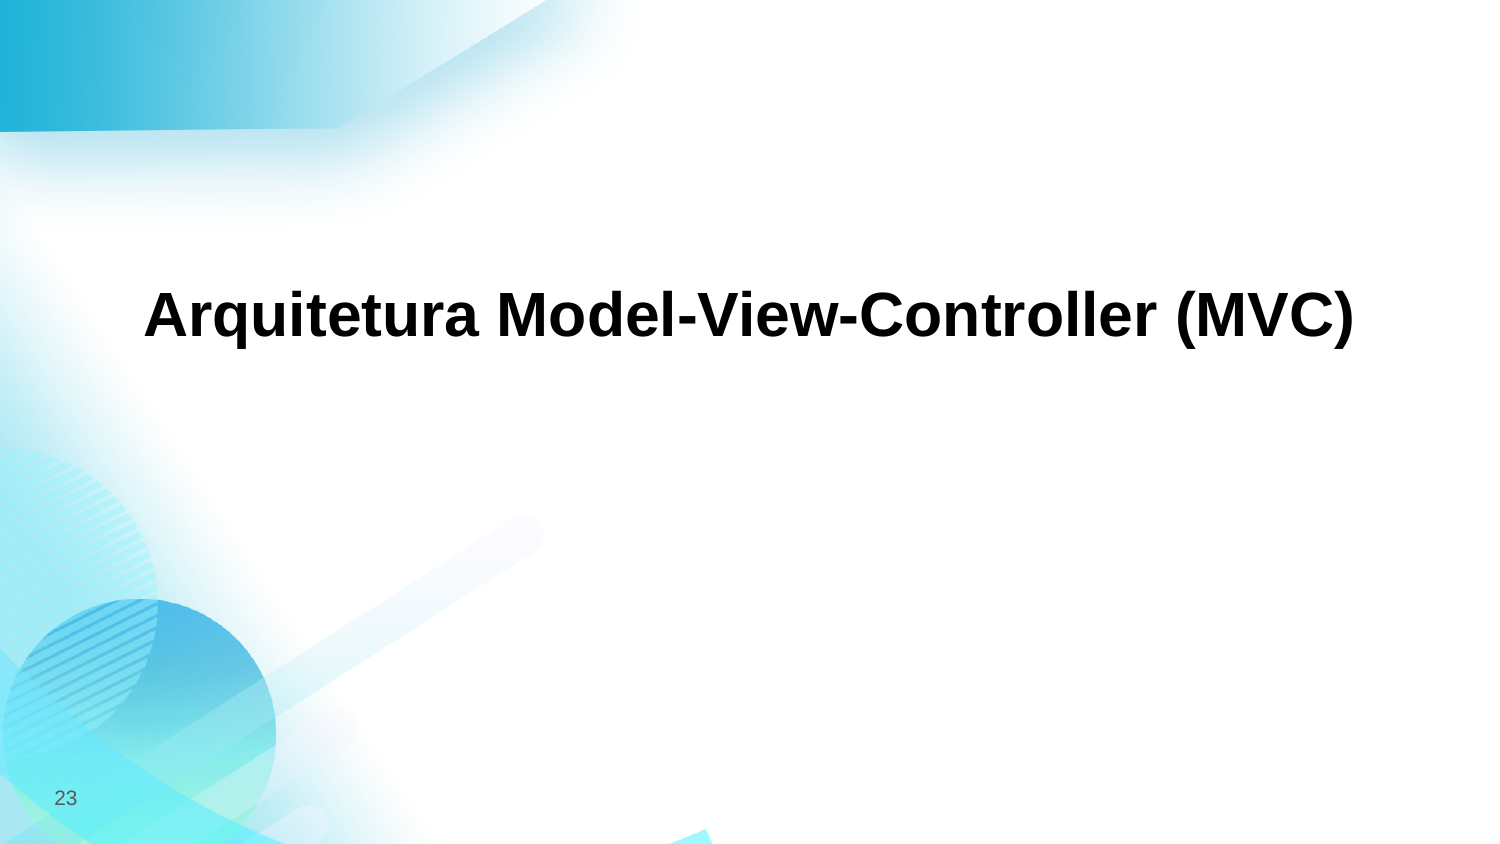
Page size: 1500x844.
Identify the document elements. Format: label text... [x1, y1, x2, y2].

slide_number 23 [2, 764, 93, 830]
picture [0, 0, 1500, 844]
title Arquitetura Model-View-Controller (MVC) [51, 248, 1449, 342]
